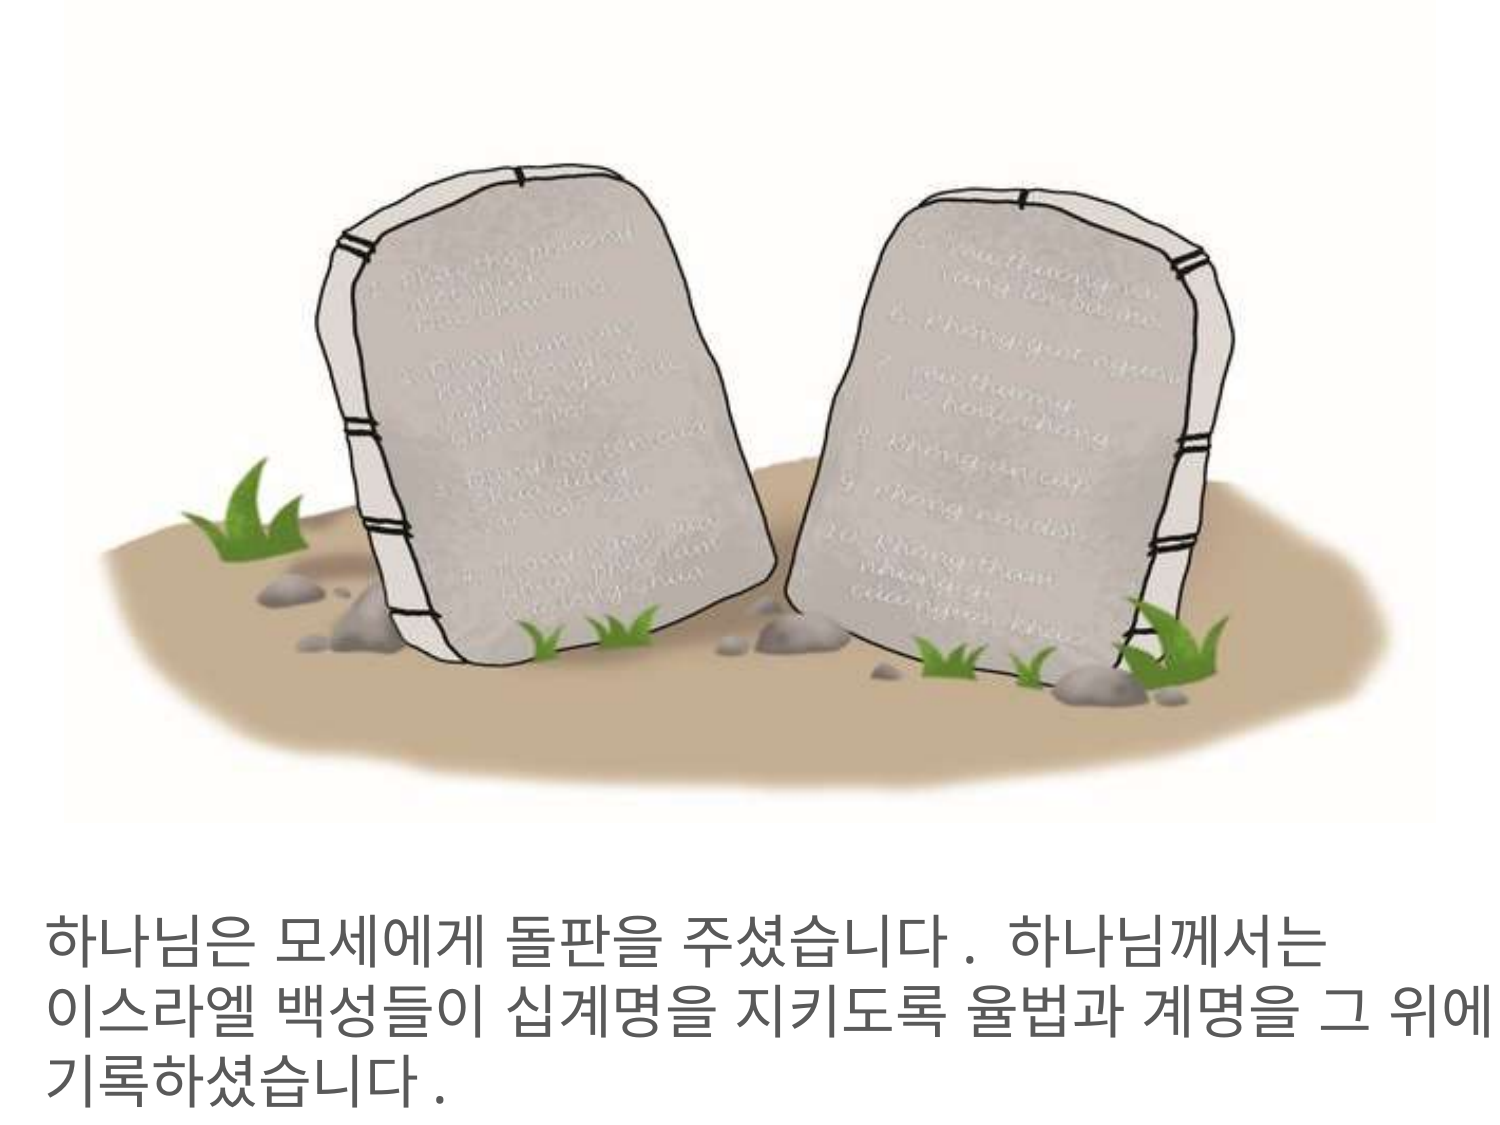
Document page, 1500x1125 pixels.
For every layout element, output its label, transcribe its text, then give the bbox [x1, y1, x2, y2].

picture [64, 0, 1436, 823]
text_box 하나님은 모세에게 돌판을 주셨습니다. 하나님께서는 이스라엘 백성들이 십계명을 지키도록 율법과 계명을 그 위에 기록하셨습니다. [29, 897, 1500, 1123]
